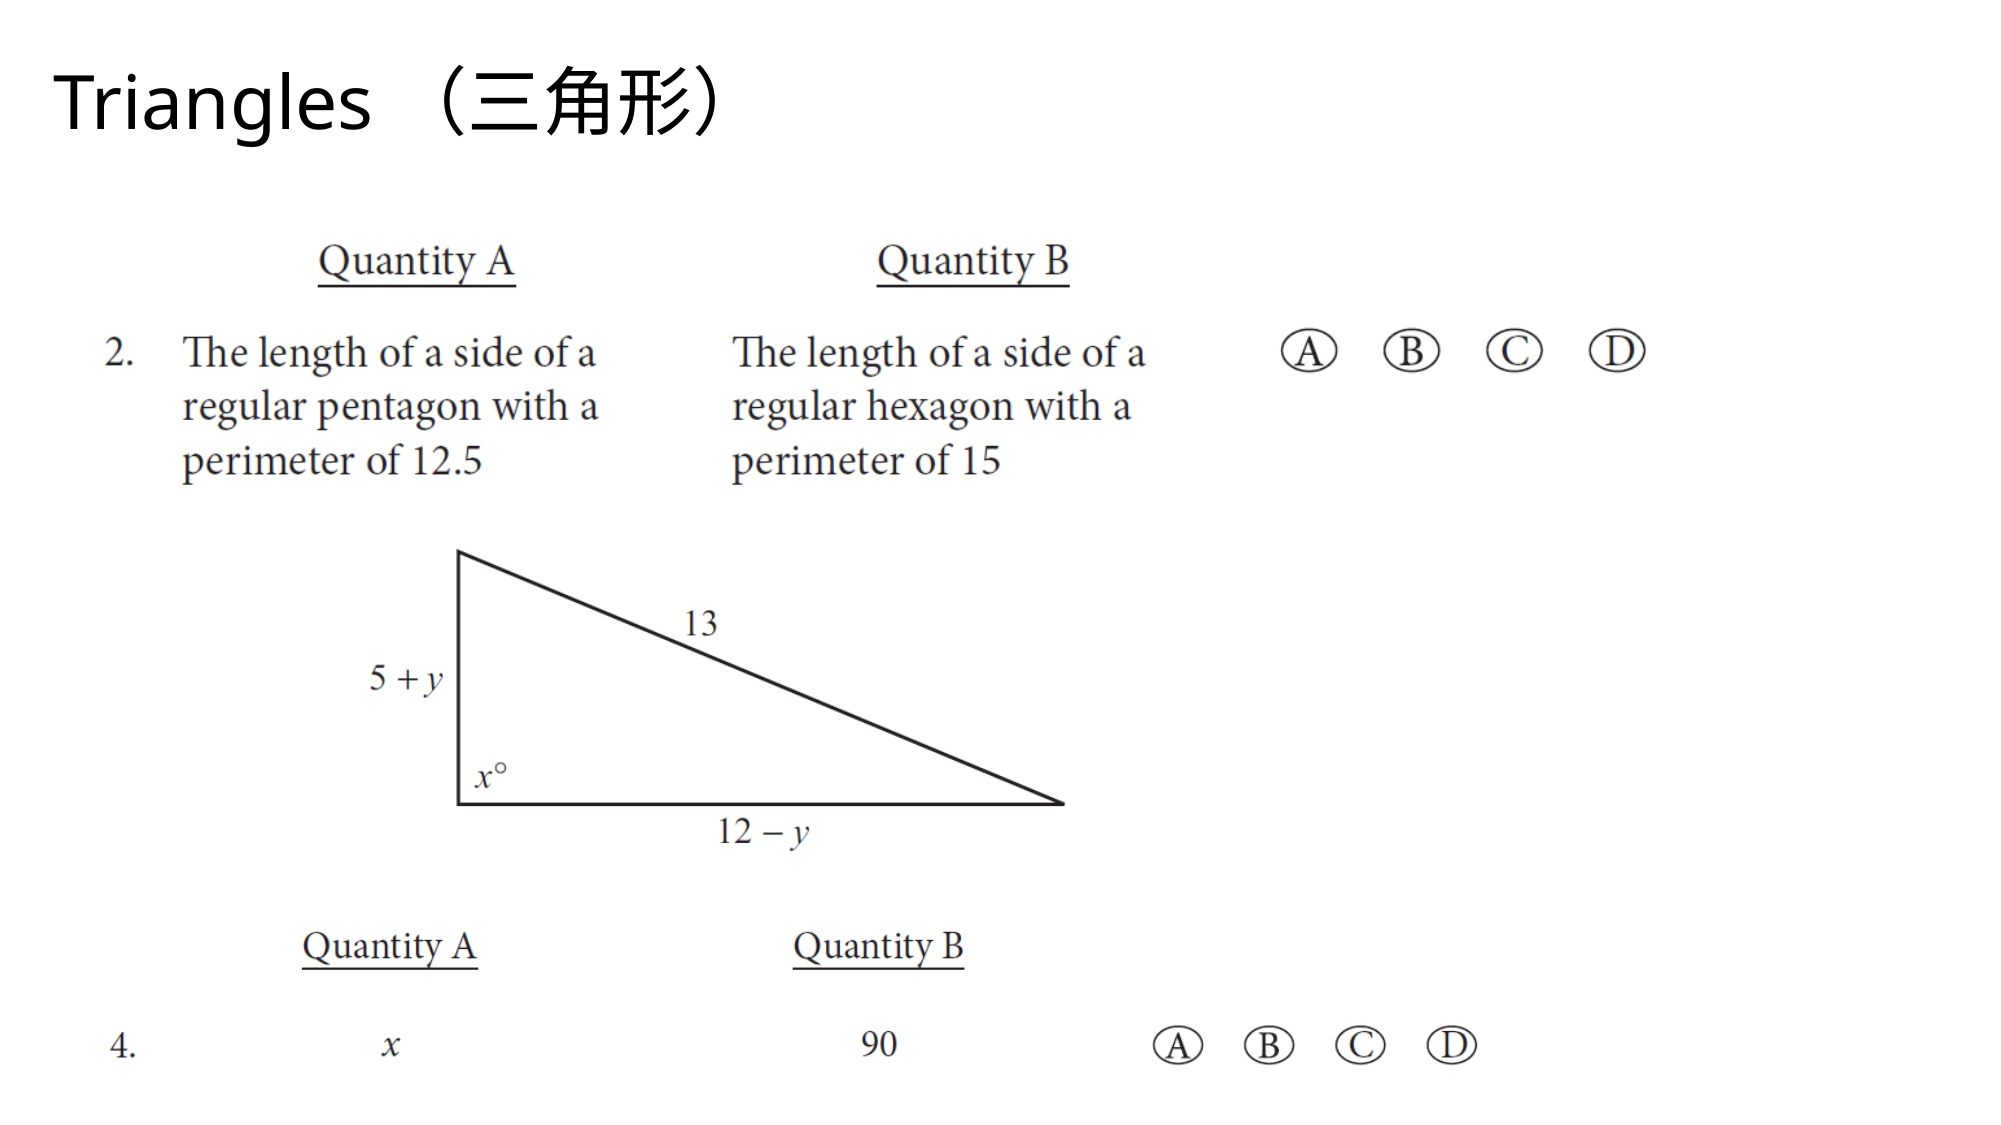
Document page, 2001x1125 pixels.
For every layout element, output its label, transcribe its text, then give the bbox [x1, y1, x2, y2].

picture [60, 207, 1713, 1106]
text_box Triangles（三角形） [39, 47, 782, 152]
